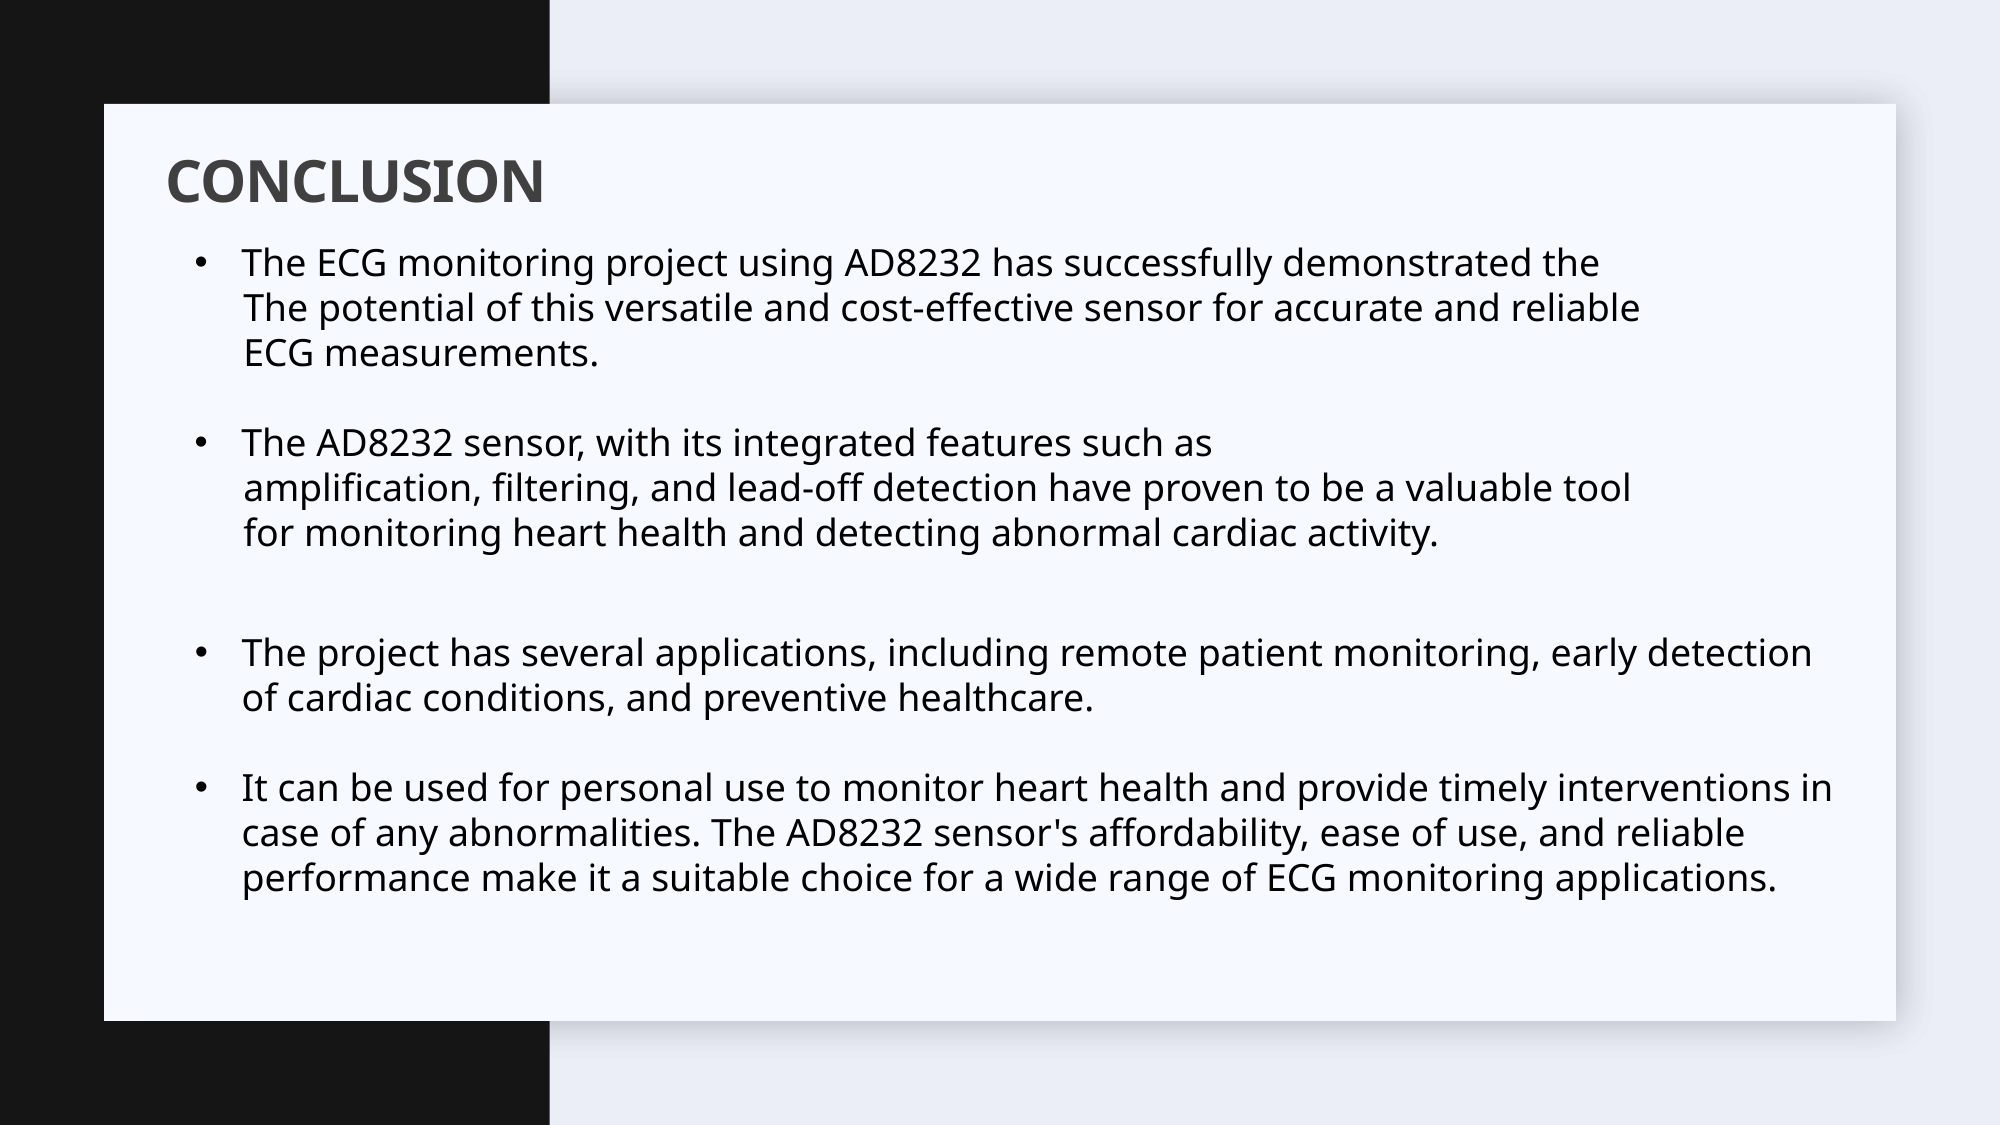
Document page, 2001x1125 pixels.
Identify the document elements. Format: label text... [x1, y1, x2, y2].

text_box The ECG monitoring project using AD8232 has successfully demonstrated the The potential of this versatile and cost-effective sensor for accurate and reliable ECG measurements. The AD8232 sensor, with its integrated features such as amplification, filtering, and lead-off detection have proven to be a valuable tool for monitoring heart health and detecting abnormal cardiac activity. [179, 231, 1830, 562]
text_box The project has several applications, including remote patient monitoring, early detection of cardiac conditions, and preventive healthcare. It can be used for personal use to monitor heart health and provide timely interventions in case of any abnormalities. The AD8232 sensor's affordability, ease of use, and reliable performance make it a suitable choice for a wide range of ECG monitoring applications. [179, 621, 1858, 907]
title Conclusion [149, 135, 1800, 232]
